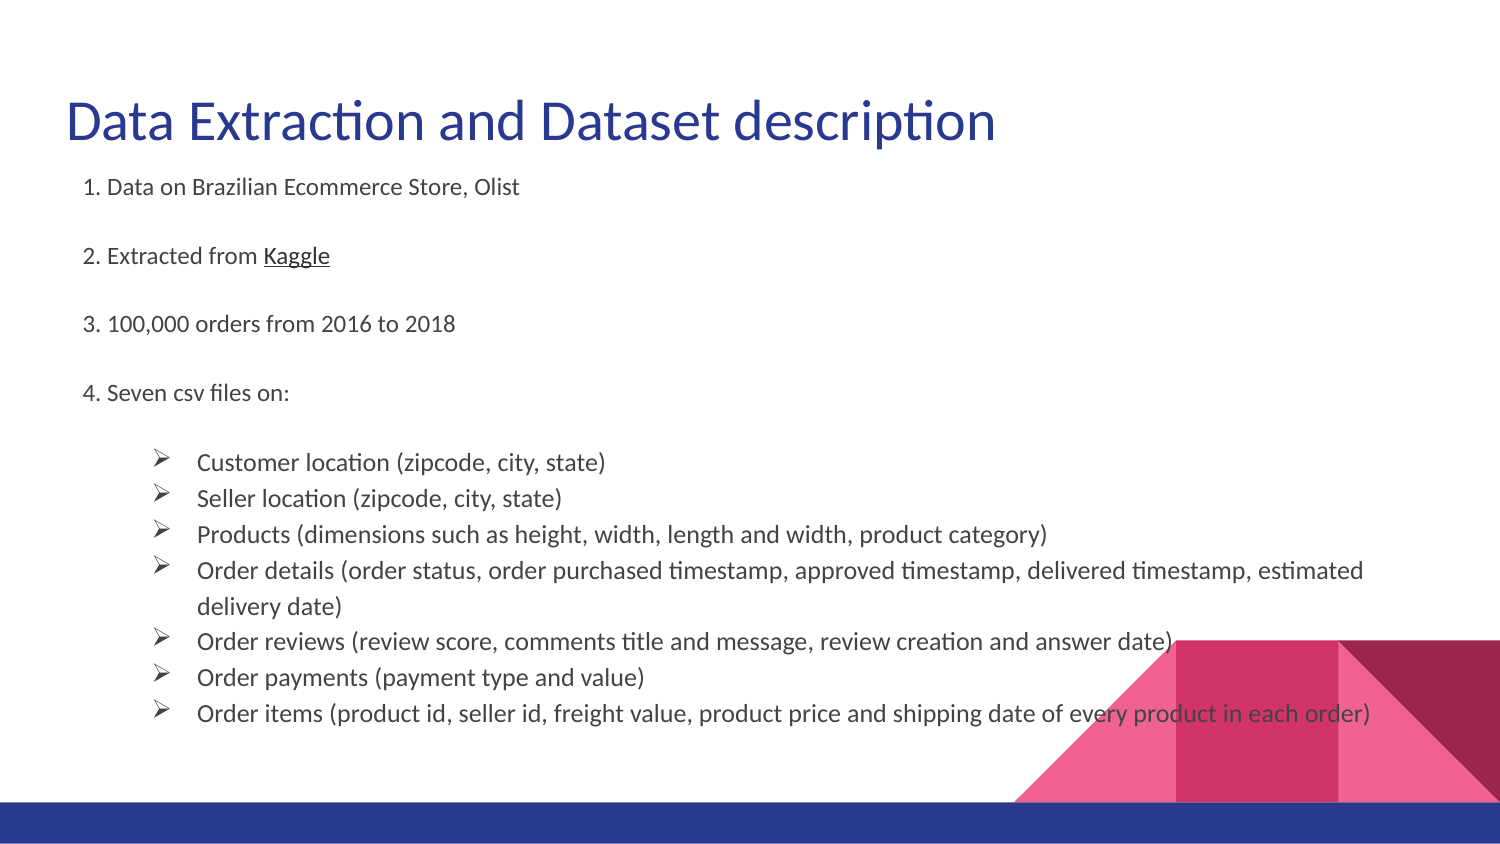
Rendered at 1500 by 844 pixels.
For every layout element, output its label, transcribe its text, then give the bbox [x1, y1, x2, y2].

list 1. Data on Brazilian Ecommerce Store, Olist 2. Extracted from Kaggle 3. 100,000 orders from 2016 to 2018 4. Seven csv files on: Customer location (zipcode, city, state) Seller location (zipcode, city, state) Products (dimensions such as height, width, length and width, product category) Order details (order status, order purchased timestamp, approved timestamp, delivered timestamp, estimated delivery date) Order reviews (review score, comments title and message, review creation and answer date) Order payments (payment type and value) Order items (product id, seller id, freight value, product price and shipping date of every product in each order) [51, 151, 1449, 750]
title Data Extraction and Dataset description [51, 67, 1449, 151]
